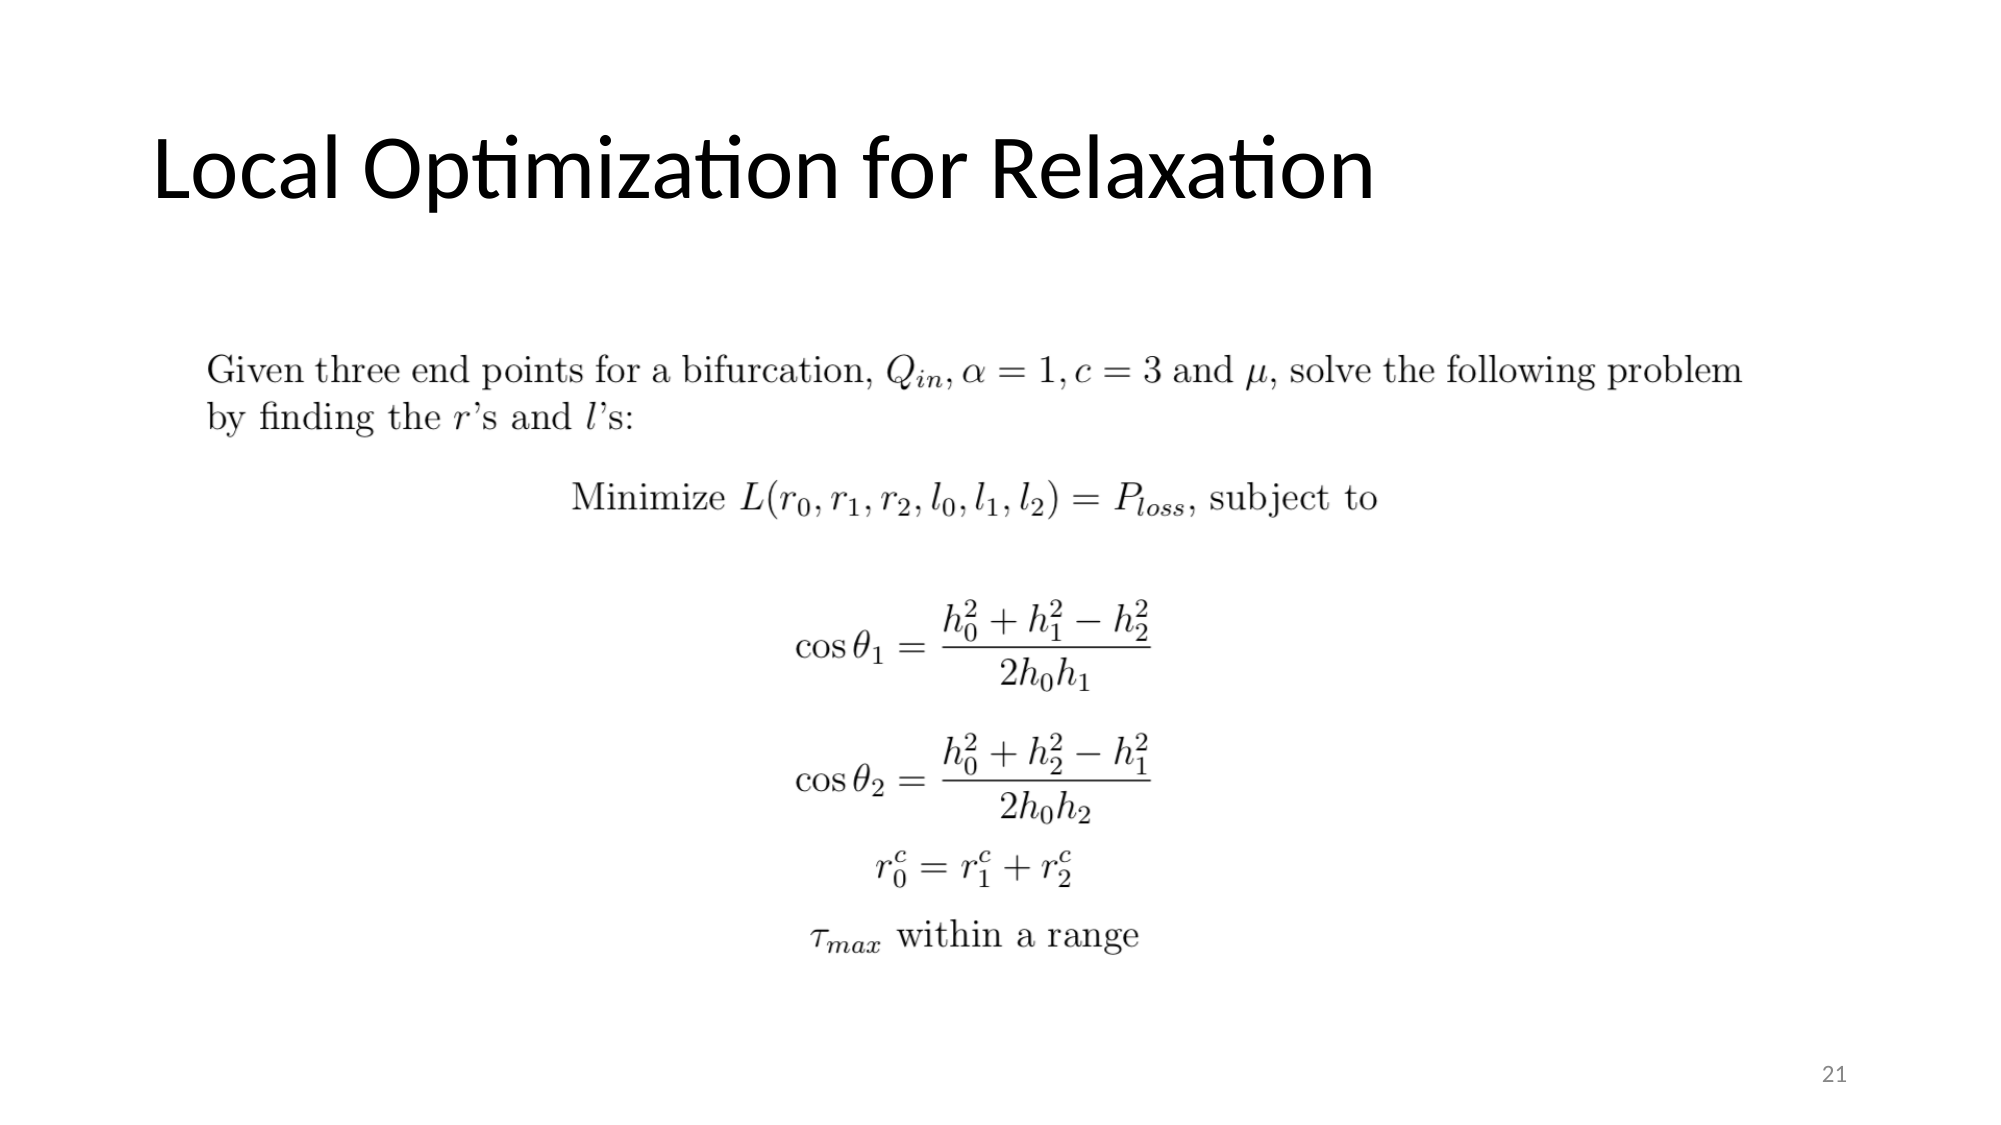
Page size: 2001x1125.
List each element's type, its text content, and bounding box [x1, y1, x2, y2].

slide_number 21 [1412, 1042, 1863, 1103]
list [182, 331, 1817, 982]
title Local Optimization for Relaxation [137, 59, 1863, 278]
